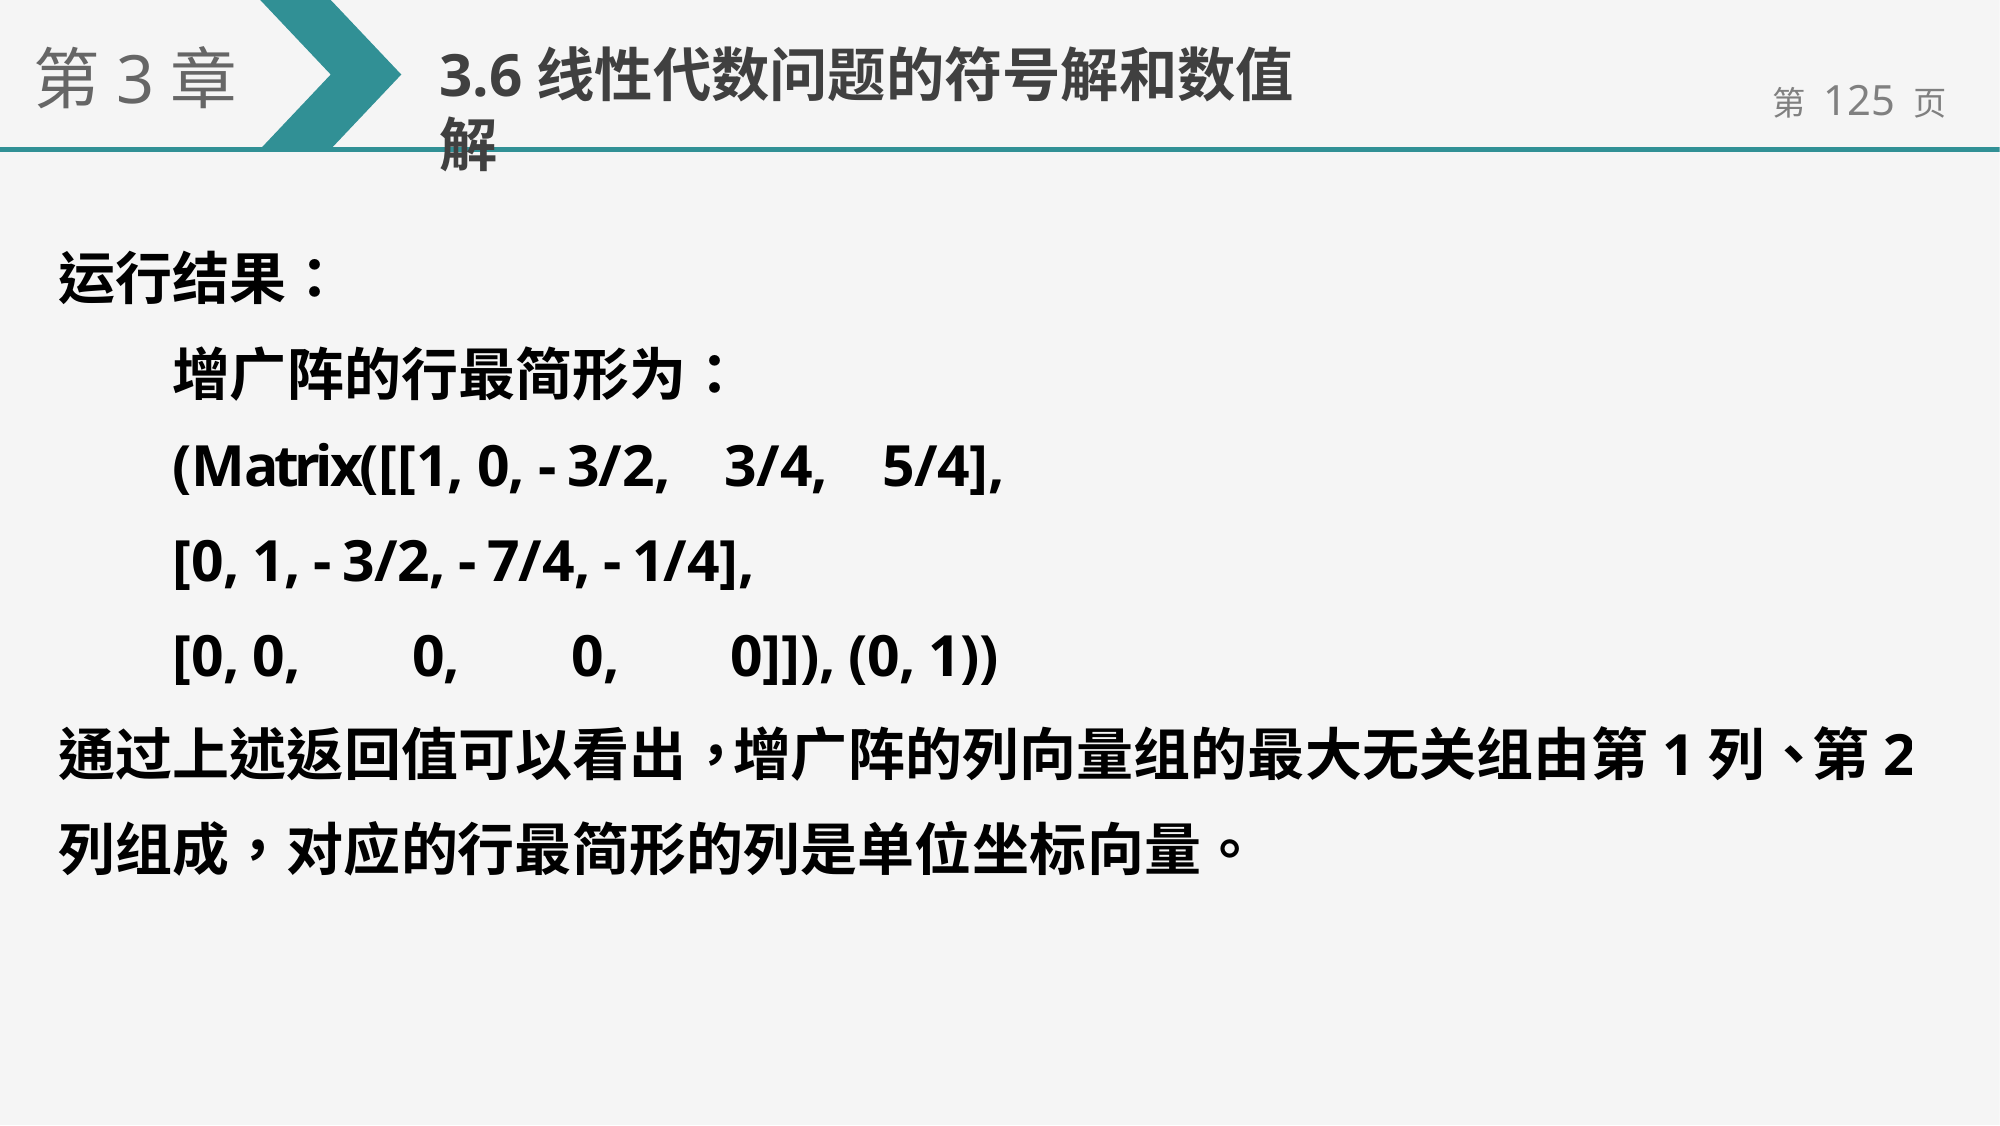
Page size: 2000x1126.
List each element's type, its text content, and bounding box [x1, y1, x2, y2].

text_box 3.6线性代数问题的符号解和数值解 [424, 31, 1366, 148]
text_box [258, 0, 403, 148]
text_box 3.6线性代数问题的符号解和数值解 [424, 161, 1366, 186]
text_box 第3章 [19, 29, 253, 125]
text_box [58, 216, 1912, 898]
